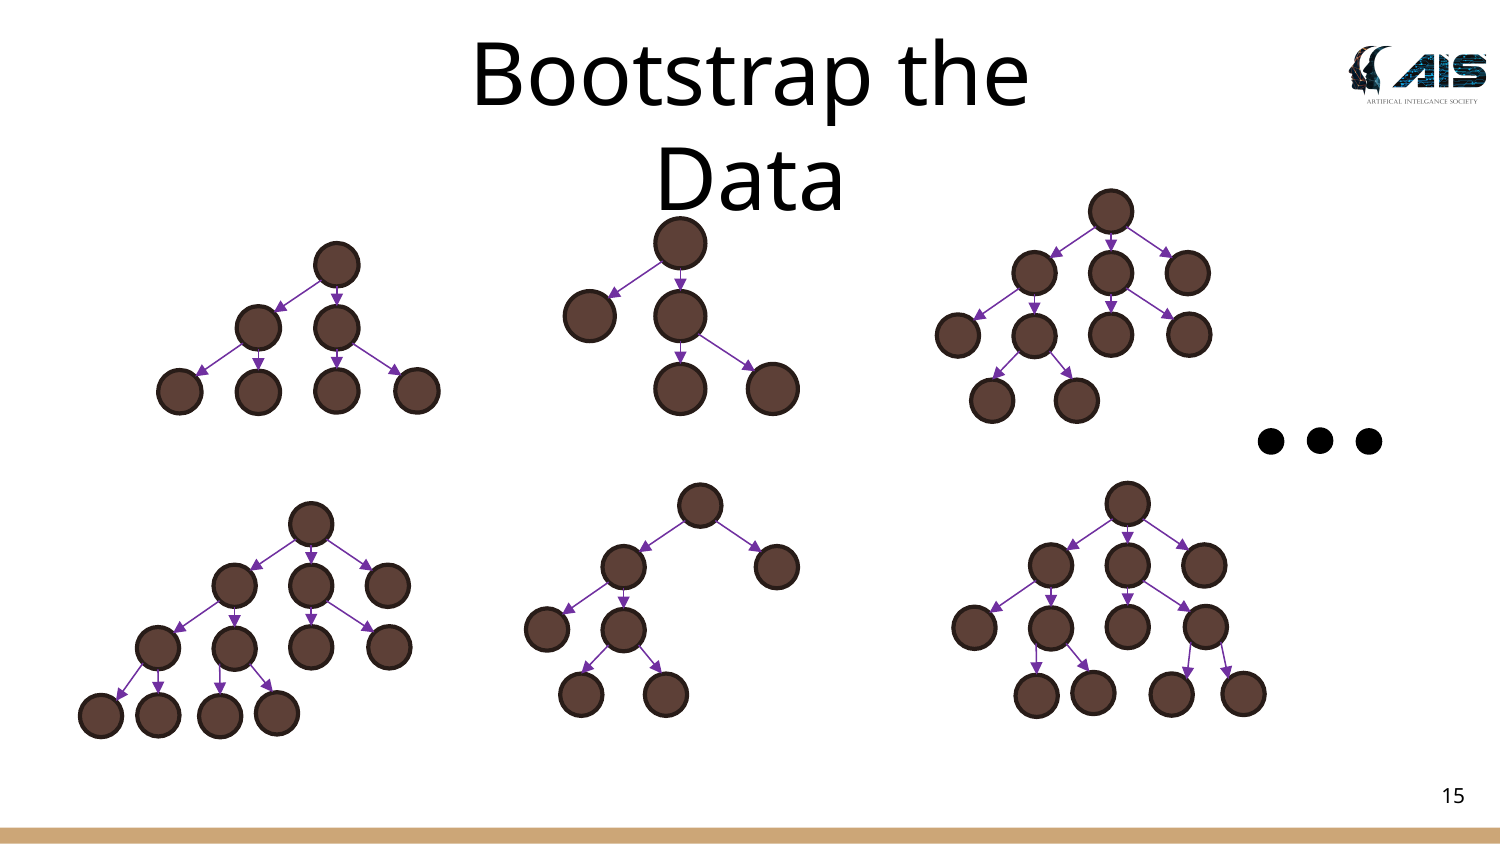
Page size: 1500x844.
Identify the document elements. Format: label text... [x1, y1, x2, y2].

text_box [157, 242, 439, 415]
text_box Bootstrap the Data [375, 10, 1126, 235]
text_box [79, 502, 411, 738]
text_box [1306, 427, 1334, 454]
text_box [525, 484, 799, 717]
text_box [564, 218, 799, 415]
text_box [1355, 428, 1383, 455]
text_box [1257, 428, 1285, 455]
picture [1347, 0, 1500, 153]
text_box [936, 190, 1211, 423]
slide_number 15 [1389, 764, 1480, 830]
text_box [953, 482, 1265, 718]
